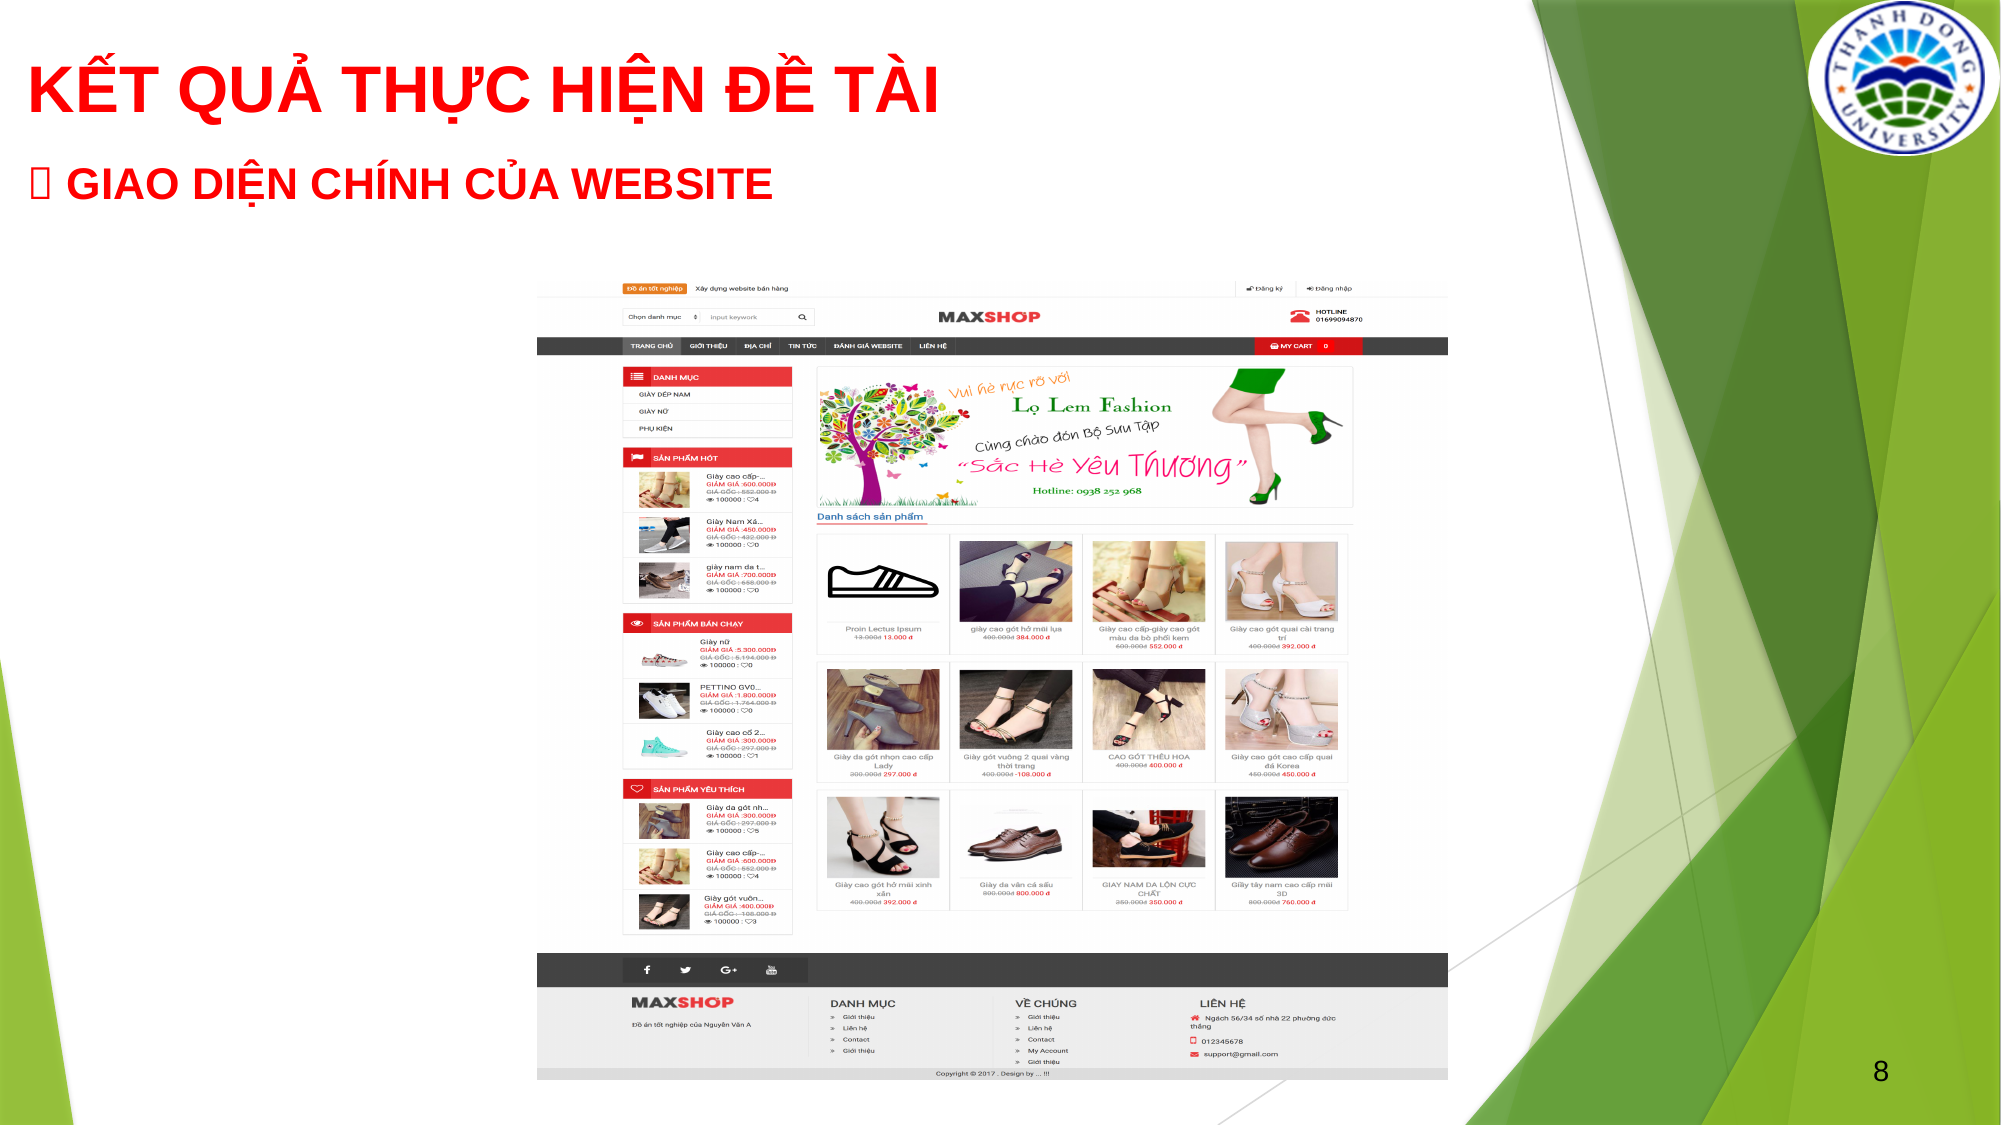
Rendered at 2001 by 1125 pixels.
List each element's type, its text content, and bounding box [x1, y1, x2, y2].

picture [537, 281, 1449, 1081]
slide_number 8 [1792, 1040, 1905, 1101]
title KẾT QUẢ THỰC HIỆN ĐỀ TÀI  GIAO DIỆN CHÍNH CỦA WEBSITE [0, 0, 1411, 217]
picture [1808, 0, 2000, 157]
